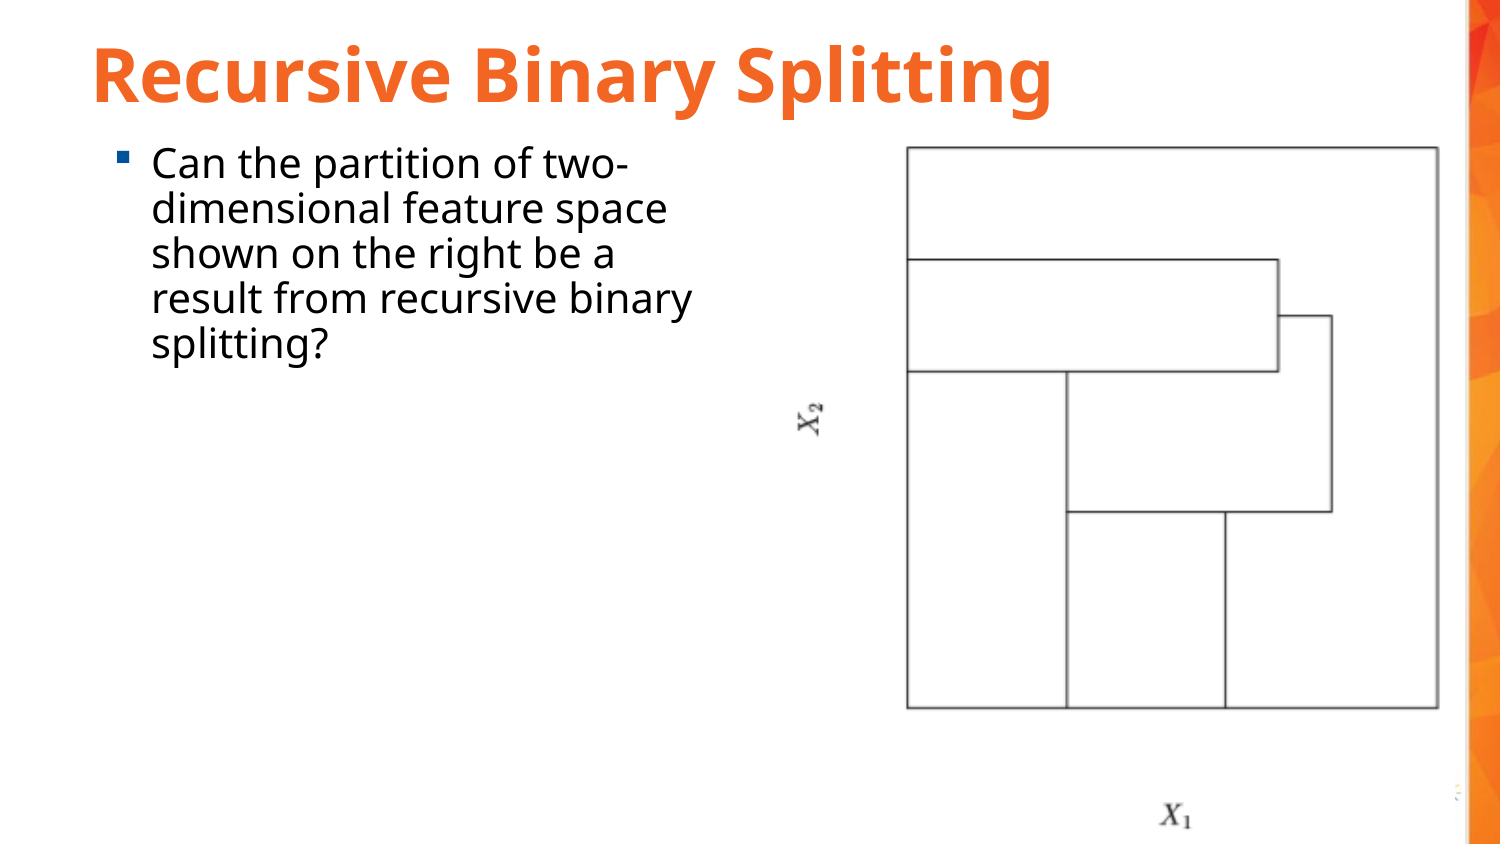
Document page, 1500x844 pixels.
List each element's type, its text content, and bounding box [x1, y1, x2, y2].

picture [1465, 0, 1500, 844]
picture [789, 132, 1462, 844]
list Can the partition of two-dimensional feature space shown on the right be a result from recursive binary splitting? [98, 134, 718, 828]
subtitle Recursive Binary Splitting [0, 19, 1469, 130]
